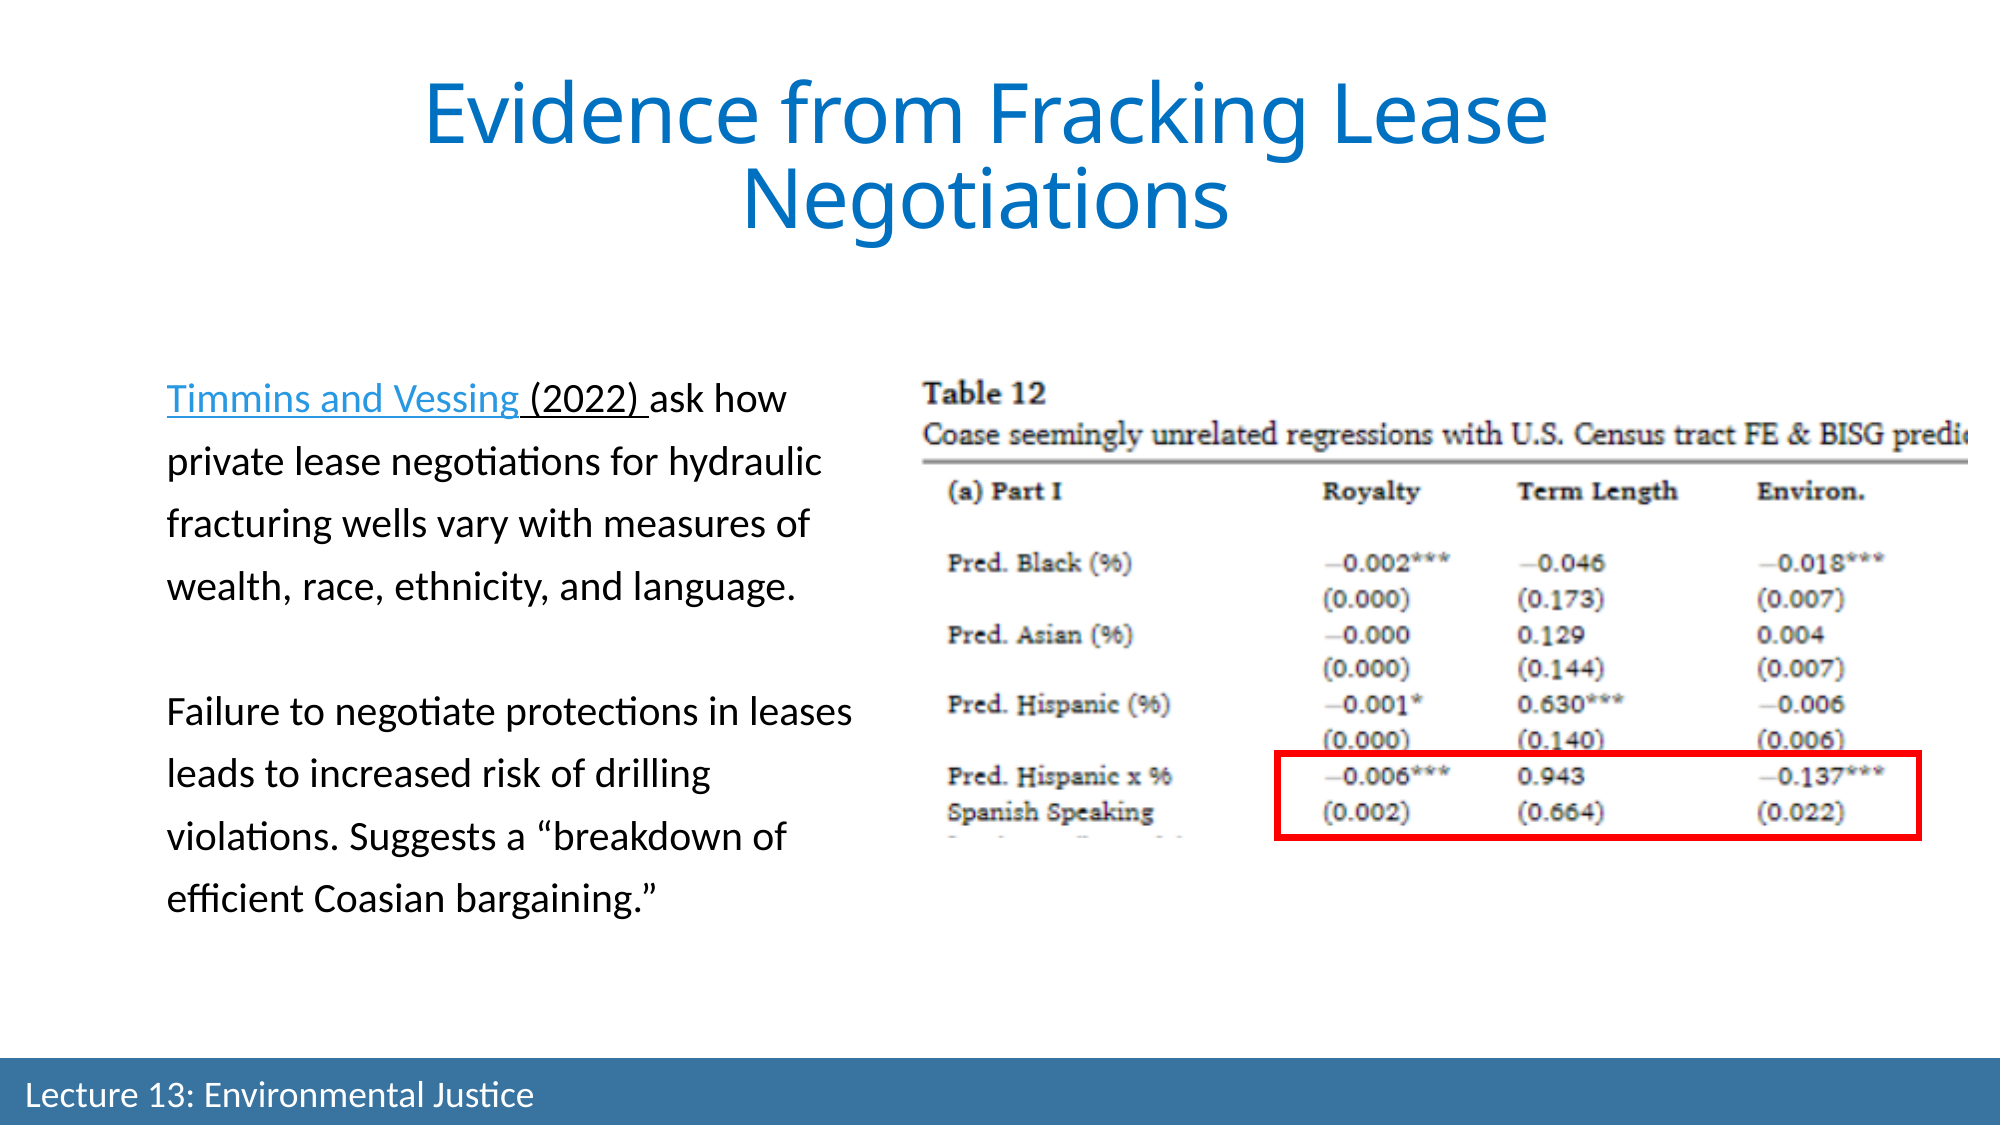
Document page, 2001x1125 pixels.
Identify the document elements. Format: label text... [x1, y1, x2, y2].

text_box Evidence from Fracking Lease Negotiations [393, 0, 1579, 254]
picture [894, 371, 1968, 838]
text_box Timmins and Vessing (2022) ask how private lease negotiations for hydraulic fracturing wells vary with measures of wealth, race, ethnicity, and language. Failure to negotiate protections in leases leads to increased risk of drilling violations. Suggests a “breakdown of efficient Coasian bargaining.” [151, 351, 876, 929]
